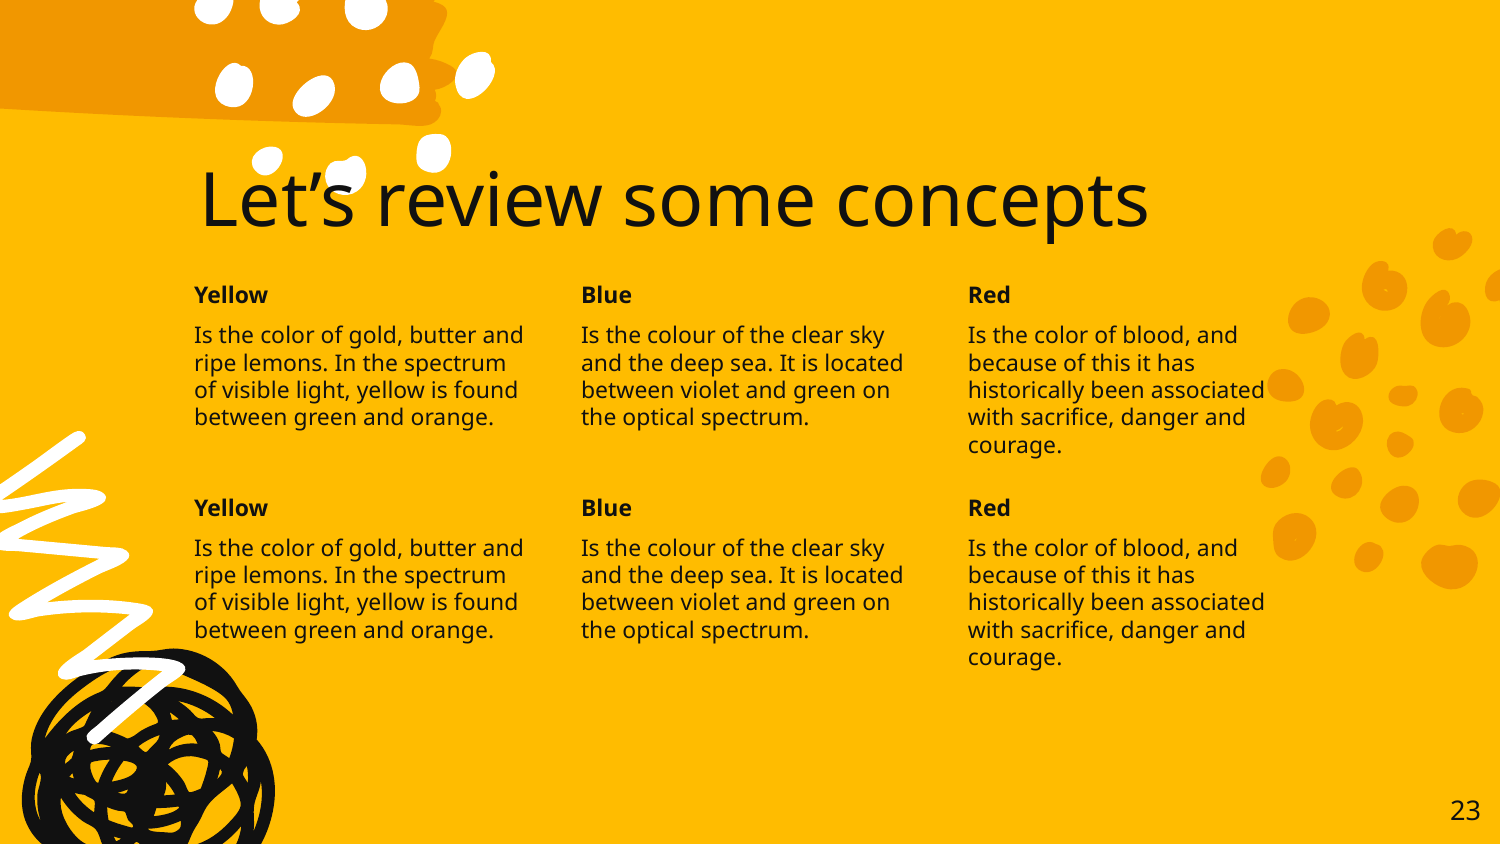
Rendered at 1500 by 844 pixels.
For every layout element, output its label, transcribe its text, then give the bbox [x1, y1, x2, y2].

list Blue Is the colour of the clear sky and the deep sea. It is located between violet and green on the optical spectrum. [581, 493, 915, 701]
list Red Is the color of blood, and because of this it has historically been associated with sacrifice, danger and courage. [967, 493, 1302, 701]
list Yellow Is the color of gold, butter and ripe lemons. In the spectrum of visible light, yellow is found between green and orange. [194, 280, 528, 480]
slide_number 23 [1391, 779, 1482, 844]
title Let’s review some concepts [199, 139, 1301, 242]
list Yellow Is the color of gold, butter and ripe lemons. In the spectrum of visible light, yellow is found between green and orange. [194, 493, 528, 701]
list Red Is the color of blood, and because of this it has historically been associated with sacrifice, danger and courage. [967, 280, 1302, 480]
list Blue Is the colour of the clear sky and the deep sea. It is located between violet and green on the optical spectrum. [581, 280, 915, 480]
